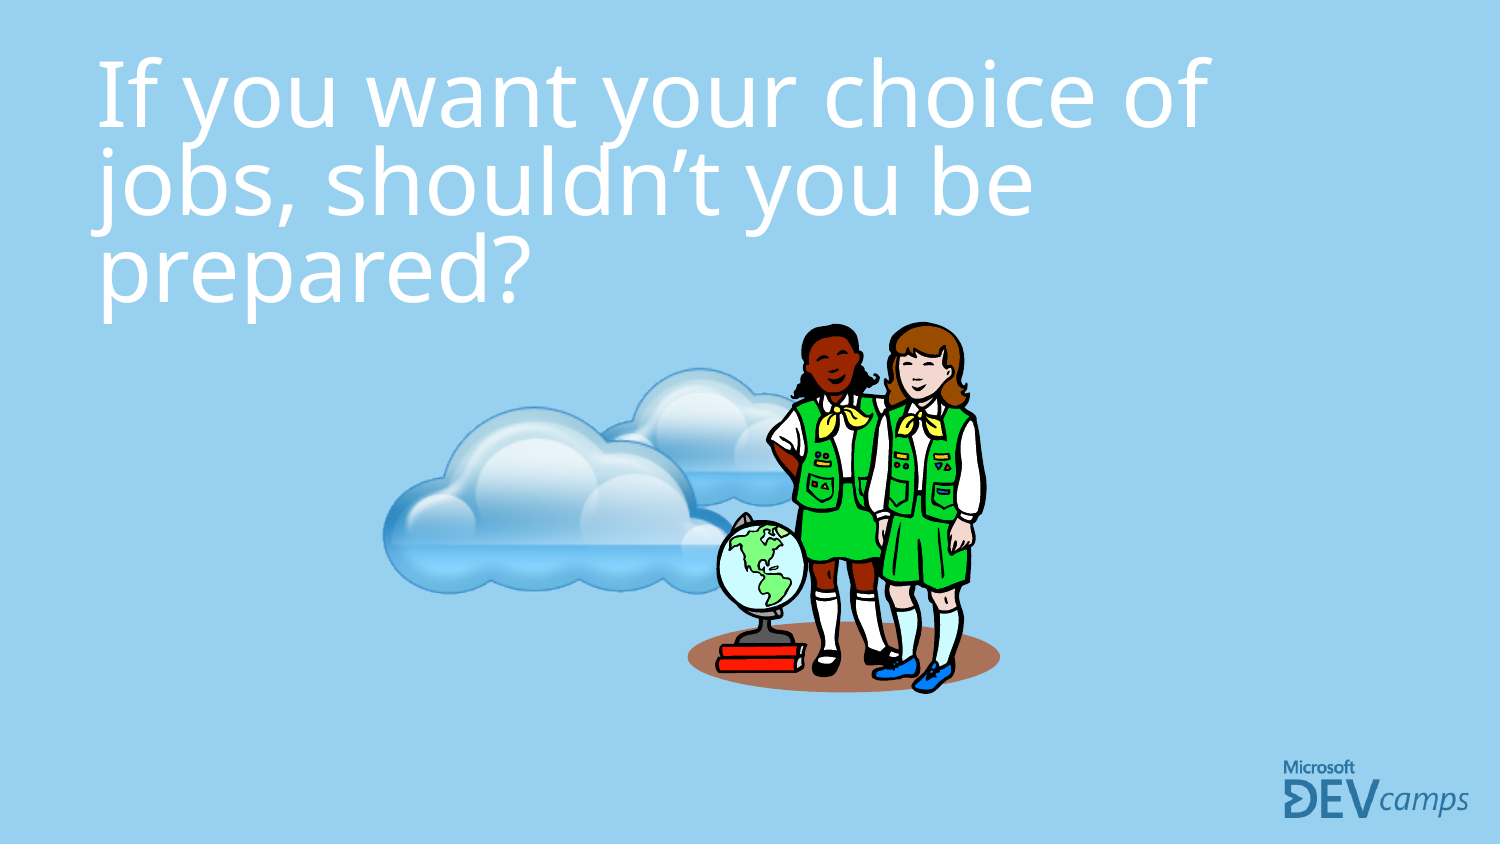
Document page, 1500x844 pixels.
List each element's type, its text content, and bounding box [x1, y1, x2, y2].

picture [1284, 759, 1469, 818]
text_box If you want your choice of jobs, shouldn’t you be prepared? [85, 51, 1388, 322]
picture [374, 252, 1001, 737]
